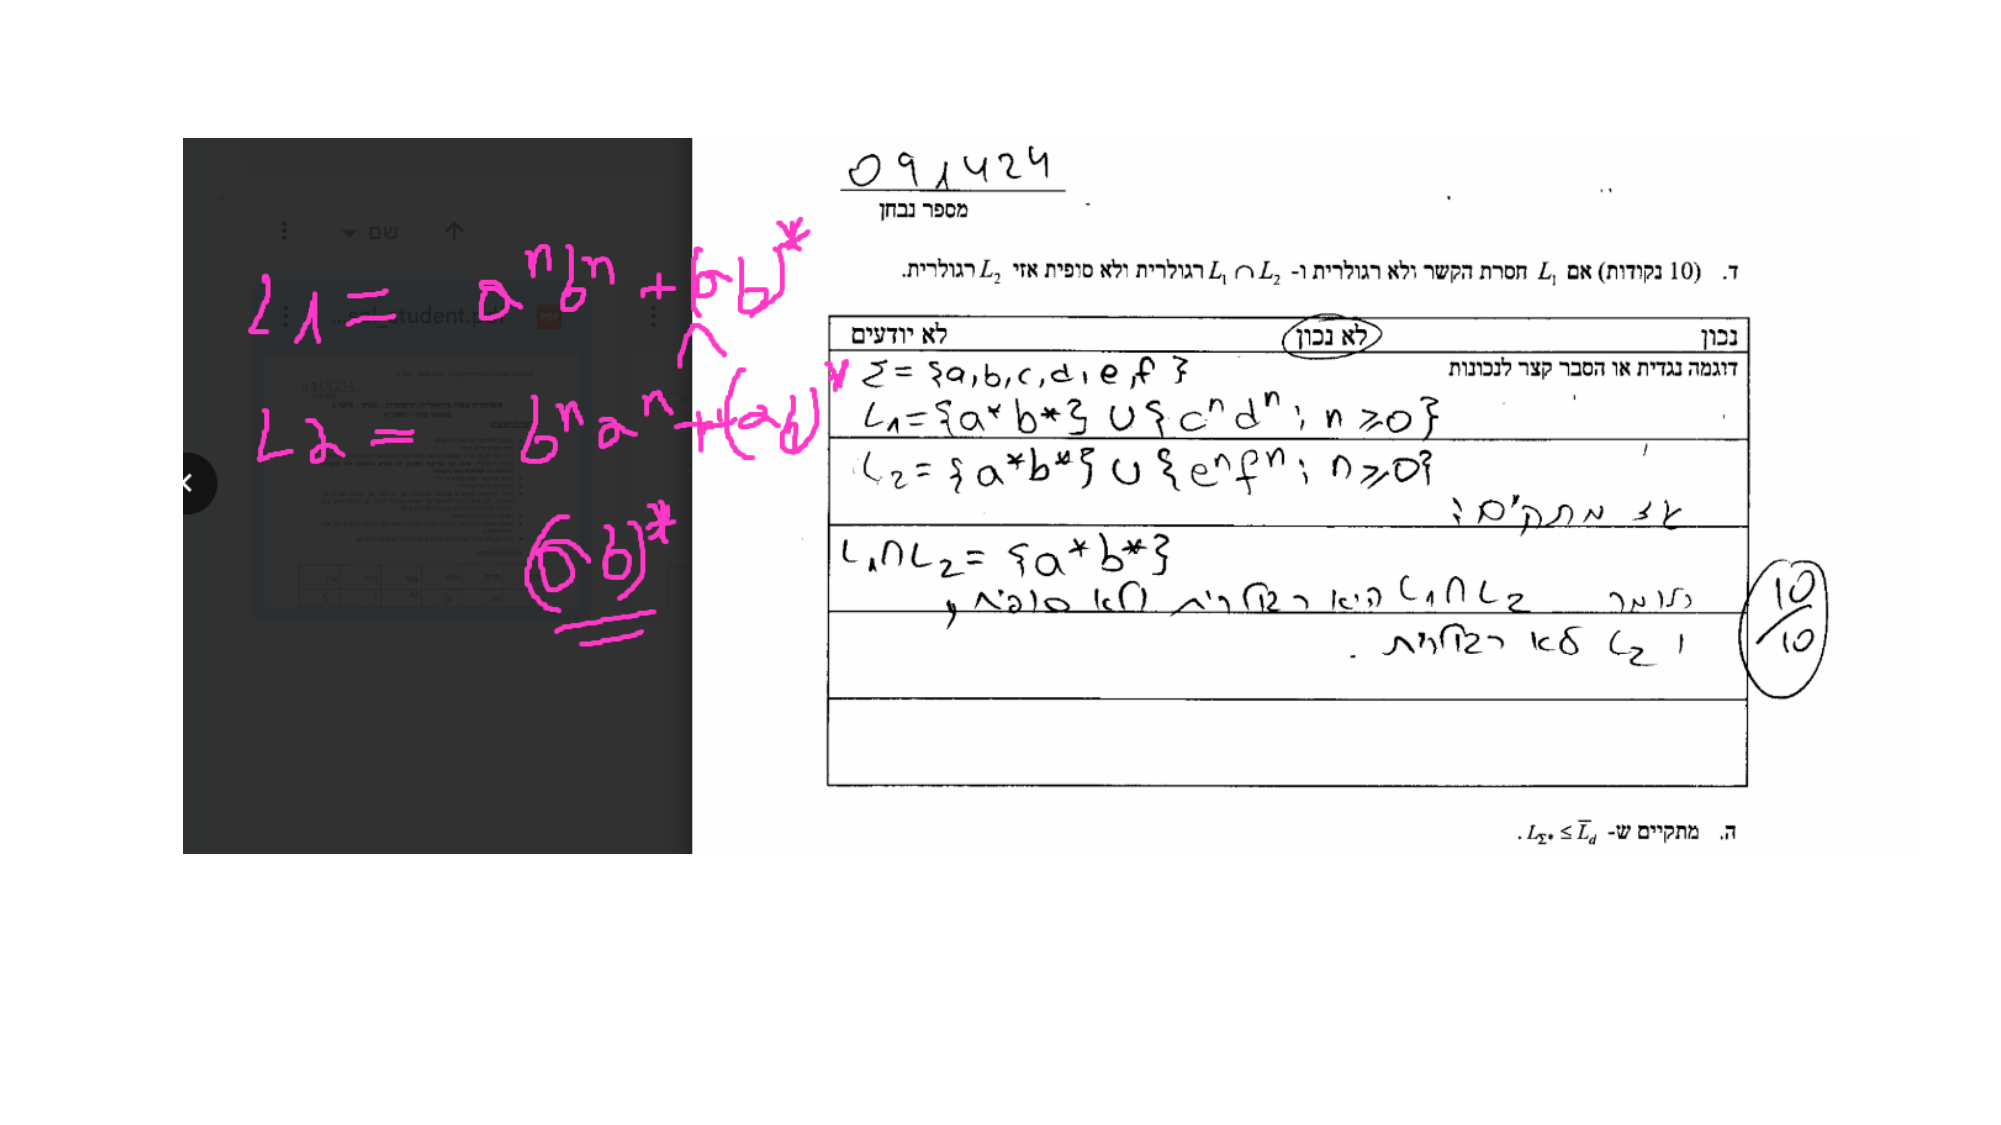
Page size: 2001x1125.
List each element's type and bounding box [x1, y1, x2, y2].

picture [183, 137, 1922, 854]
